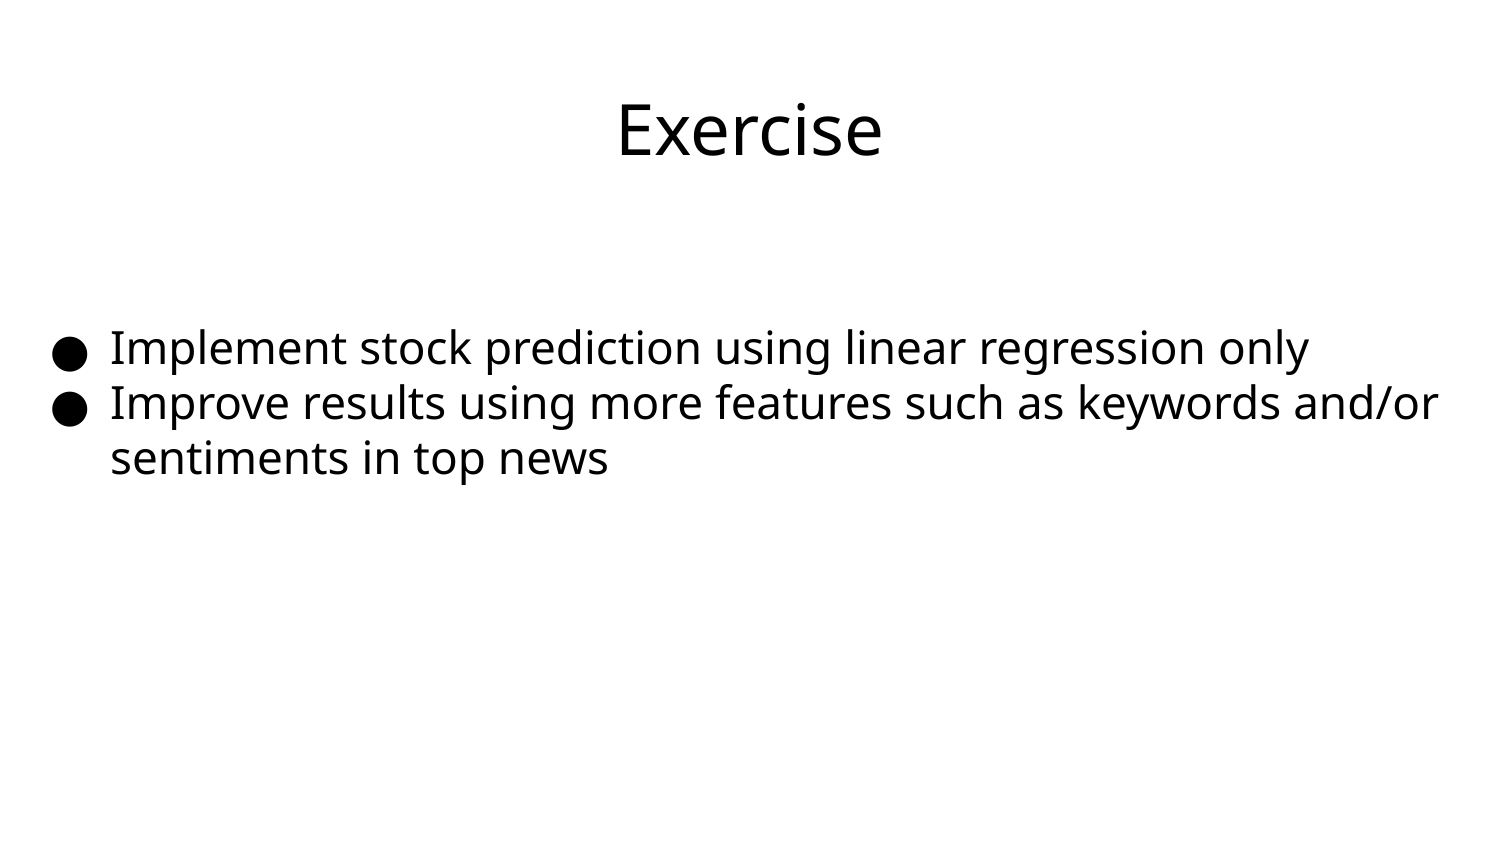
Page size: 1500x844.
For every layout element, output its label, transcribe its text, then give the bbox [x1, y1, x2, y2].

title Exercise [0, 21, 1500, 233]
list Implement stock prediction using linear regression only Improve results using more features such as keywords and/or sentiments in top news [29, 239, 1471, 563]
